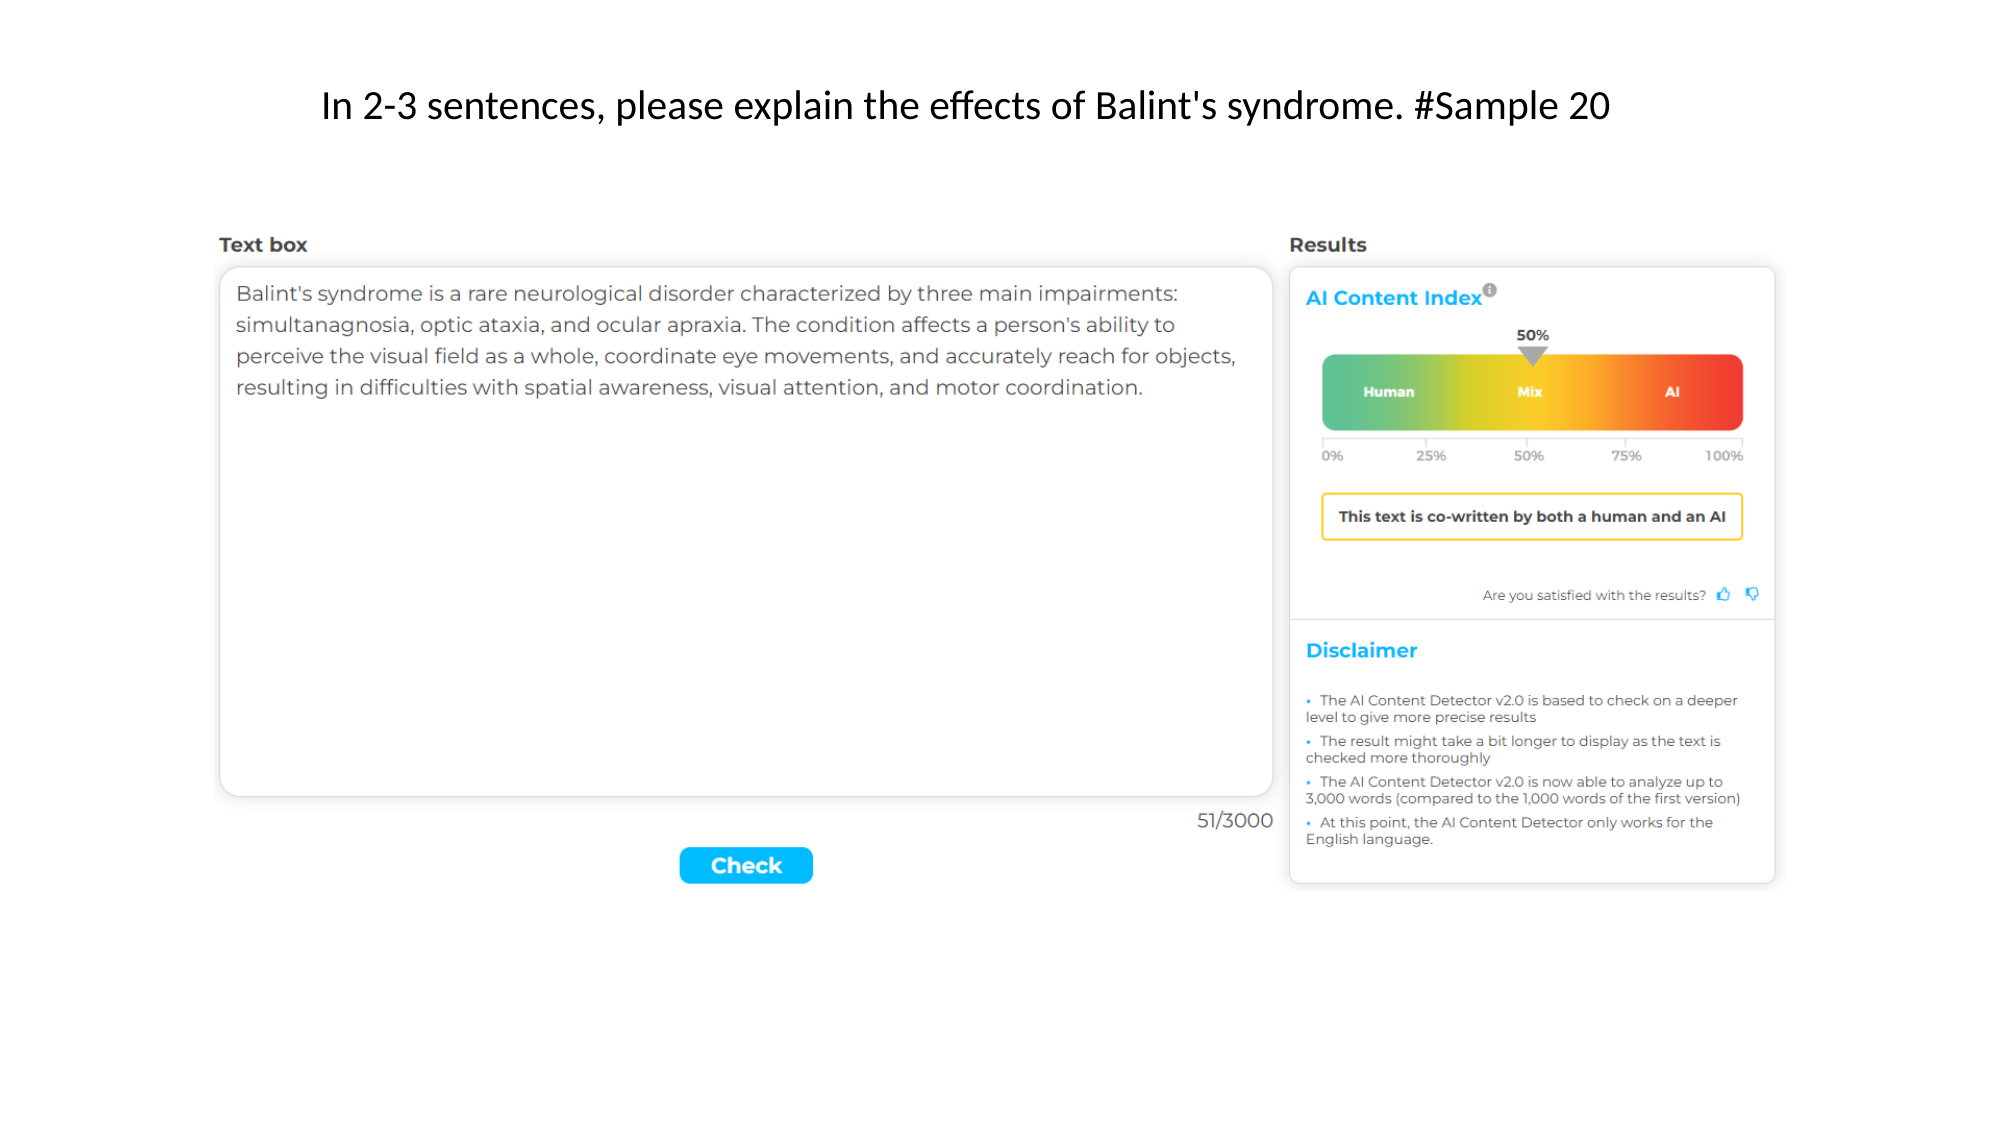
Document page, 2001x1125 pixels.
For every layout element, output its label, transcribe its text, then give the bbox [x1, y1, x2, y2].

picture [213, 234, 1786, 891]
subtitle In 2-3 sentences, please explain the effects of Balint's syndrome. #Sample 20 [216, 76, 1717, 167]
